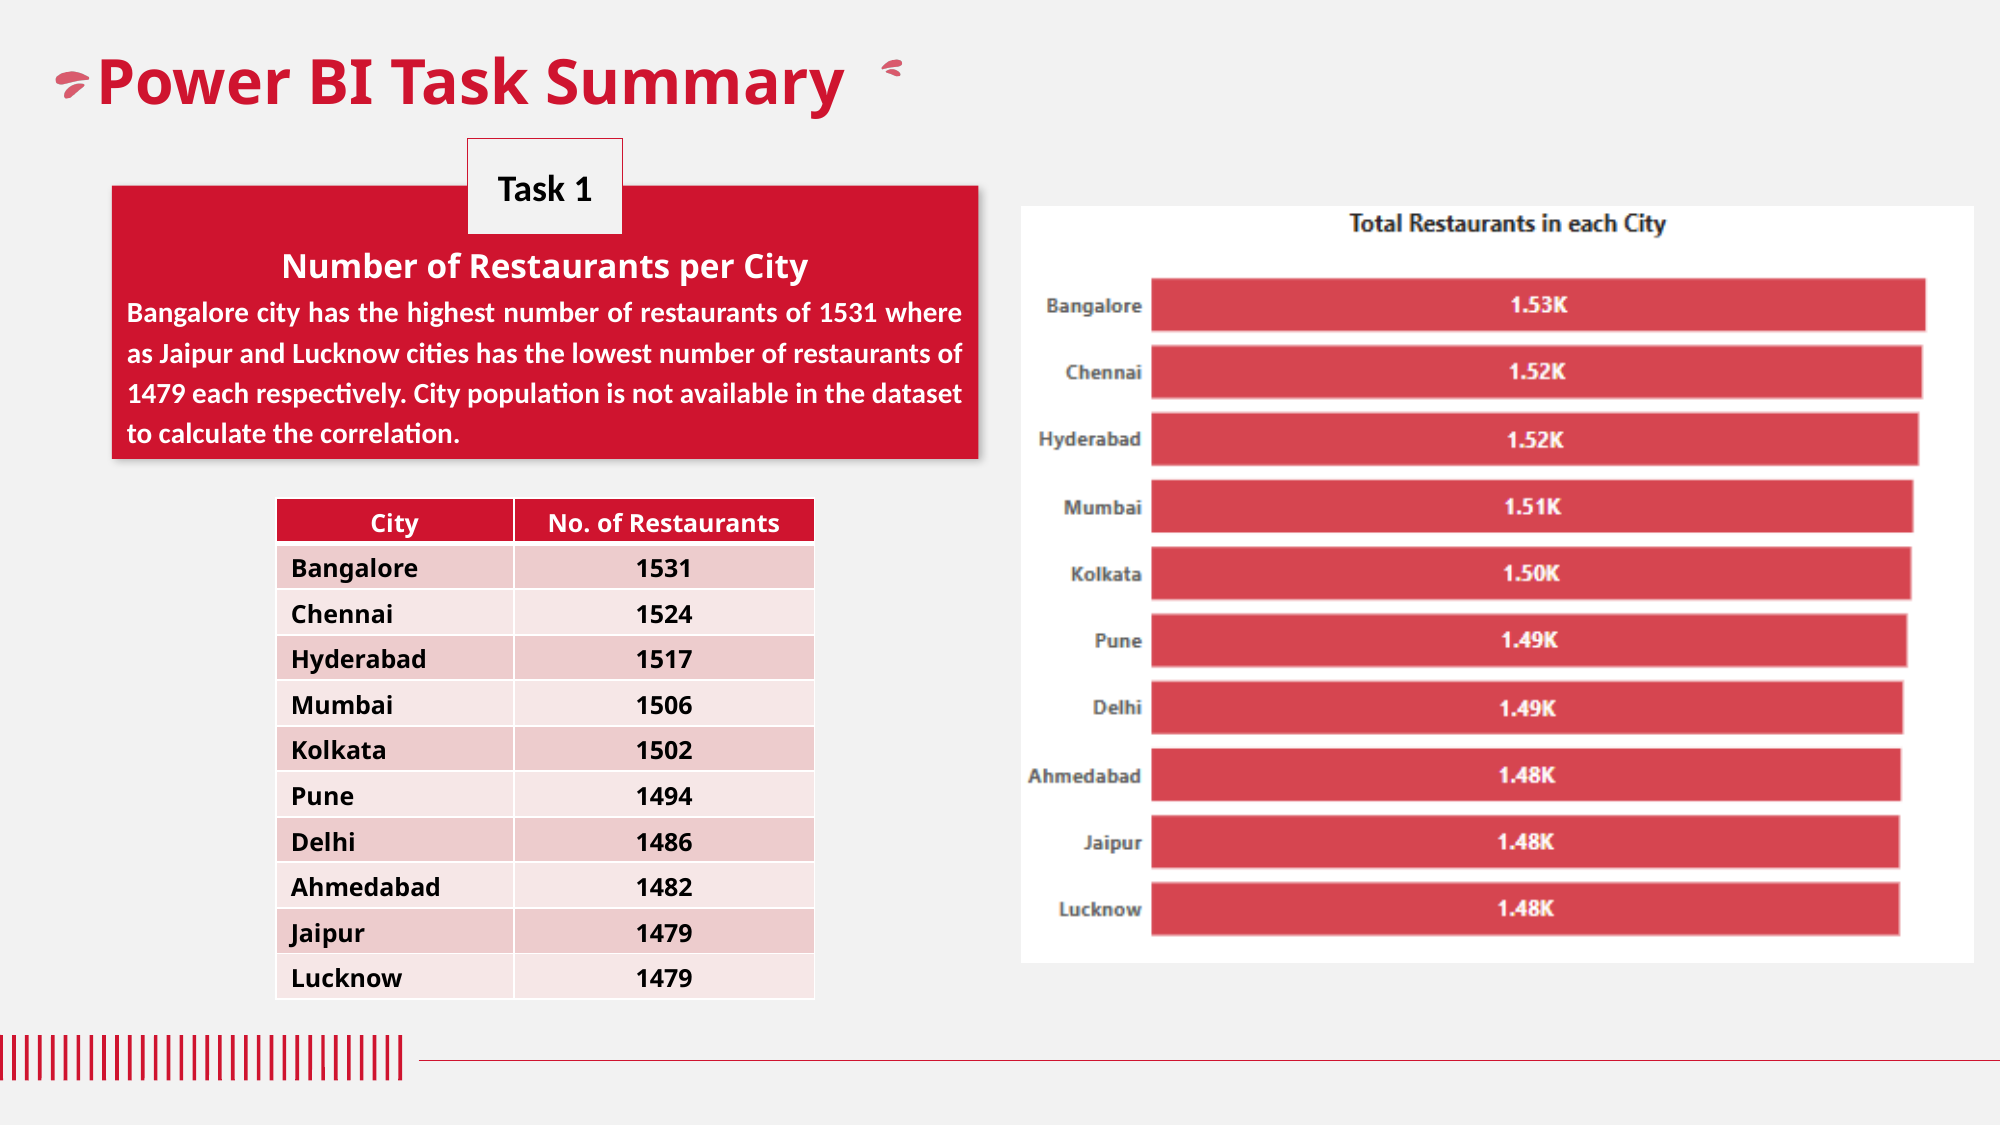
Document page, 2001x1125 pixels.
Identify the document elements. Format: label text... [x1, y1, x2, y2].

table_cell 1517 [515, 636, 814, 679]
table_cell 1486 [515, 818, 814, 861]
table_cell Lucknow [277, 954, 513, 998]
table_cell 1506 [515, 681, 814, 725]
table_cell Mumbai [277, 681, 513, 725]
title Power BI Task Summary [80, 43, 904, 247]
table_cell Chennai [277, 590, 513, 634]
table_cell 1531 [515, 546, 814, 588]
table_cell 1479 [515, 954, 814, 998]
table_cell 1494 [515, 772, 814, 816]
text_box Number of Restaurants per City [257, 241, 834, 293]
table_cell Ahmedabad [277, 863, 513, 907]
table_cell Jaipur [277, 909, 513, 953]
table_header No. of Restaurants [515, 499, 814, 541]
picture [1021, 206, 1975, 963]
table_cell 1502 [515, 727, 814, 770]
picture [55, 70, 90, 99]
table_cell 1482 [515, 863, 814, 907]
text_box Task 1 [467, 138, 623, 235]
table_cell 1479 [515, 909, 814, 953]
picture [881, 59, 904, 78]
table_header City [277, 499, 513, 541]
text_box Bangalore city has the highest number of restaurants of 1531 where as Jaipur and Lucknow cities has the lowest number of restaurants of 1479 each respectively. City population is not available in the dataset to calculate the correlation. [111, 281, 979, 457]
table_cell Pune [277, 772, 513, 816]
table_cell Kolkata [277, 727, 513, 770]
table_cell Delhi [277, 818, 513, 861]
table_cell Hyderabad [277, 636, 513, 679]
text_box [111, 185, 979, 281]
table_cell 1524 [515, 590, 814, 634]
table_cell Bangalore [277, 546, 513, 588]
